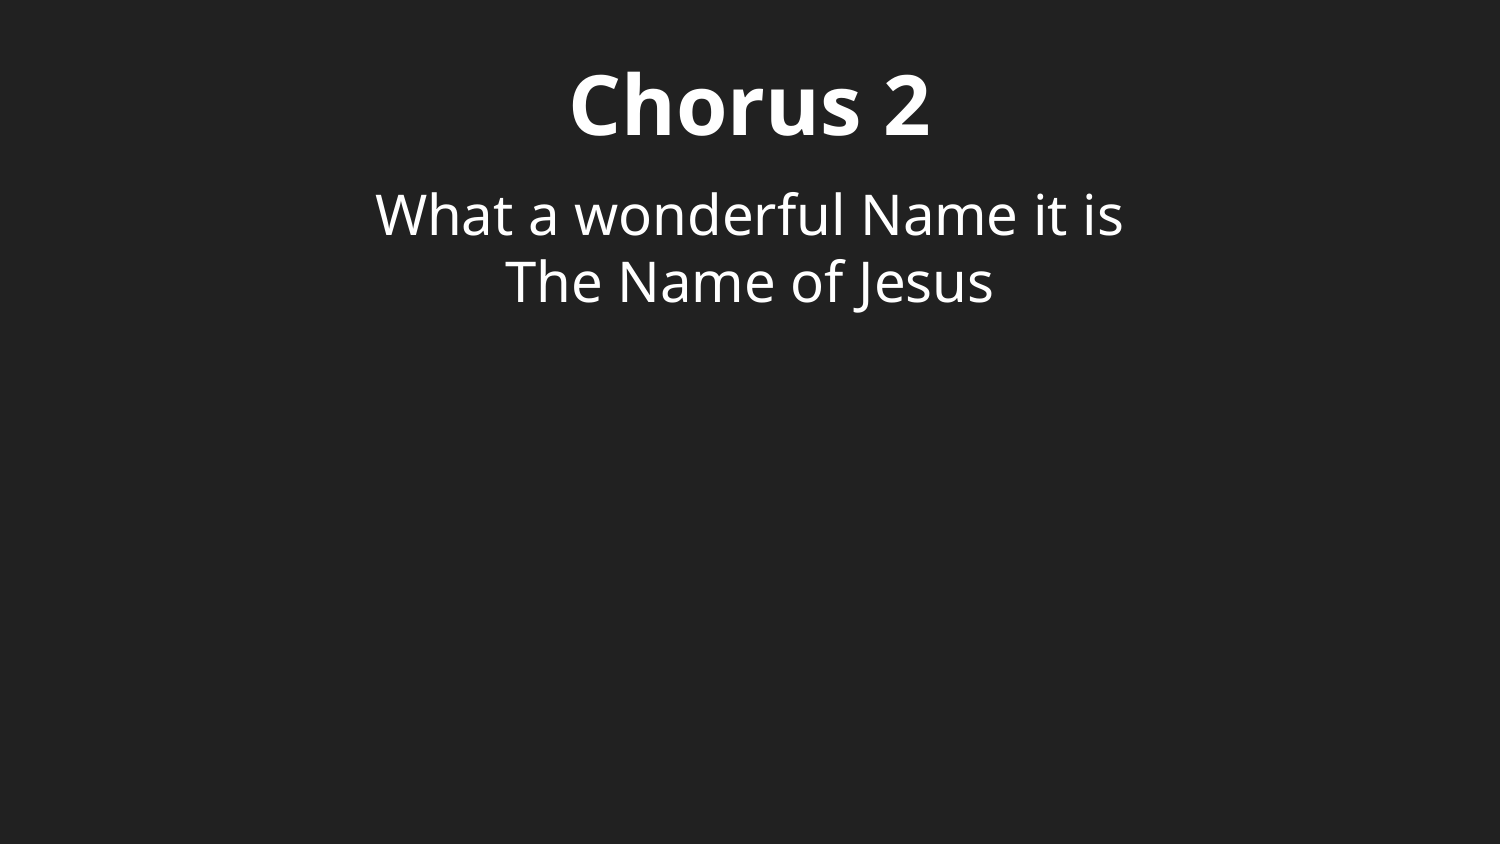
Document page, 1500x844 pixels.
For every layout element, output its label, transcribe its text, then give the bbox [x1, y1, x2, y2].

text_box What a wonderful Name it is The Name of Jesus [74, 171, 1425, 389]
text_box Chorus 2 [74, 45, 1425, 160]
